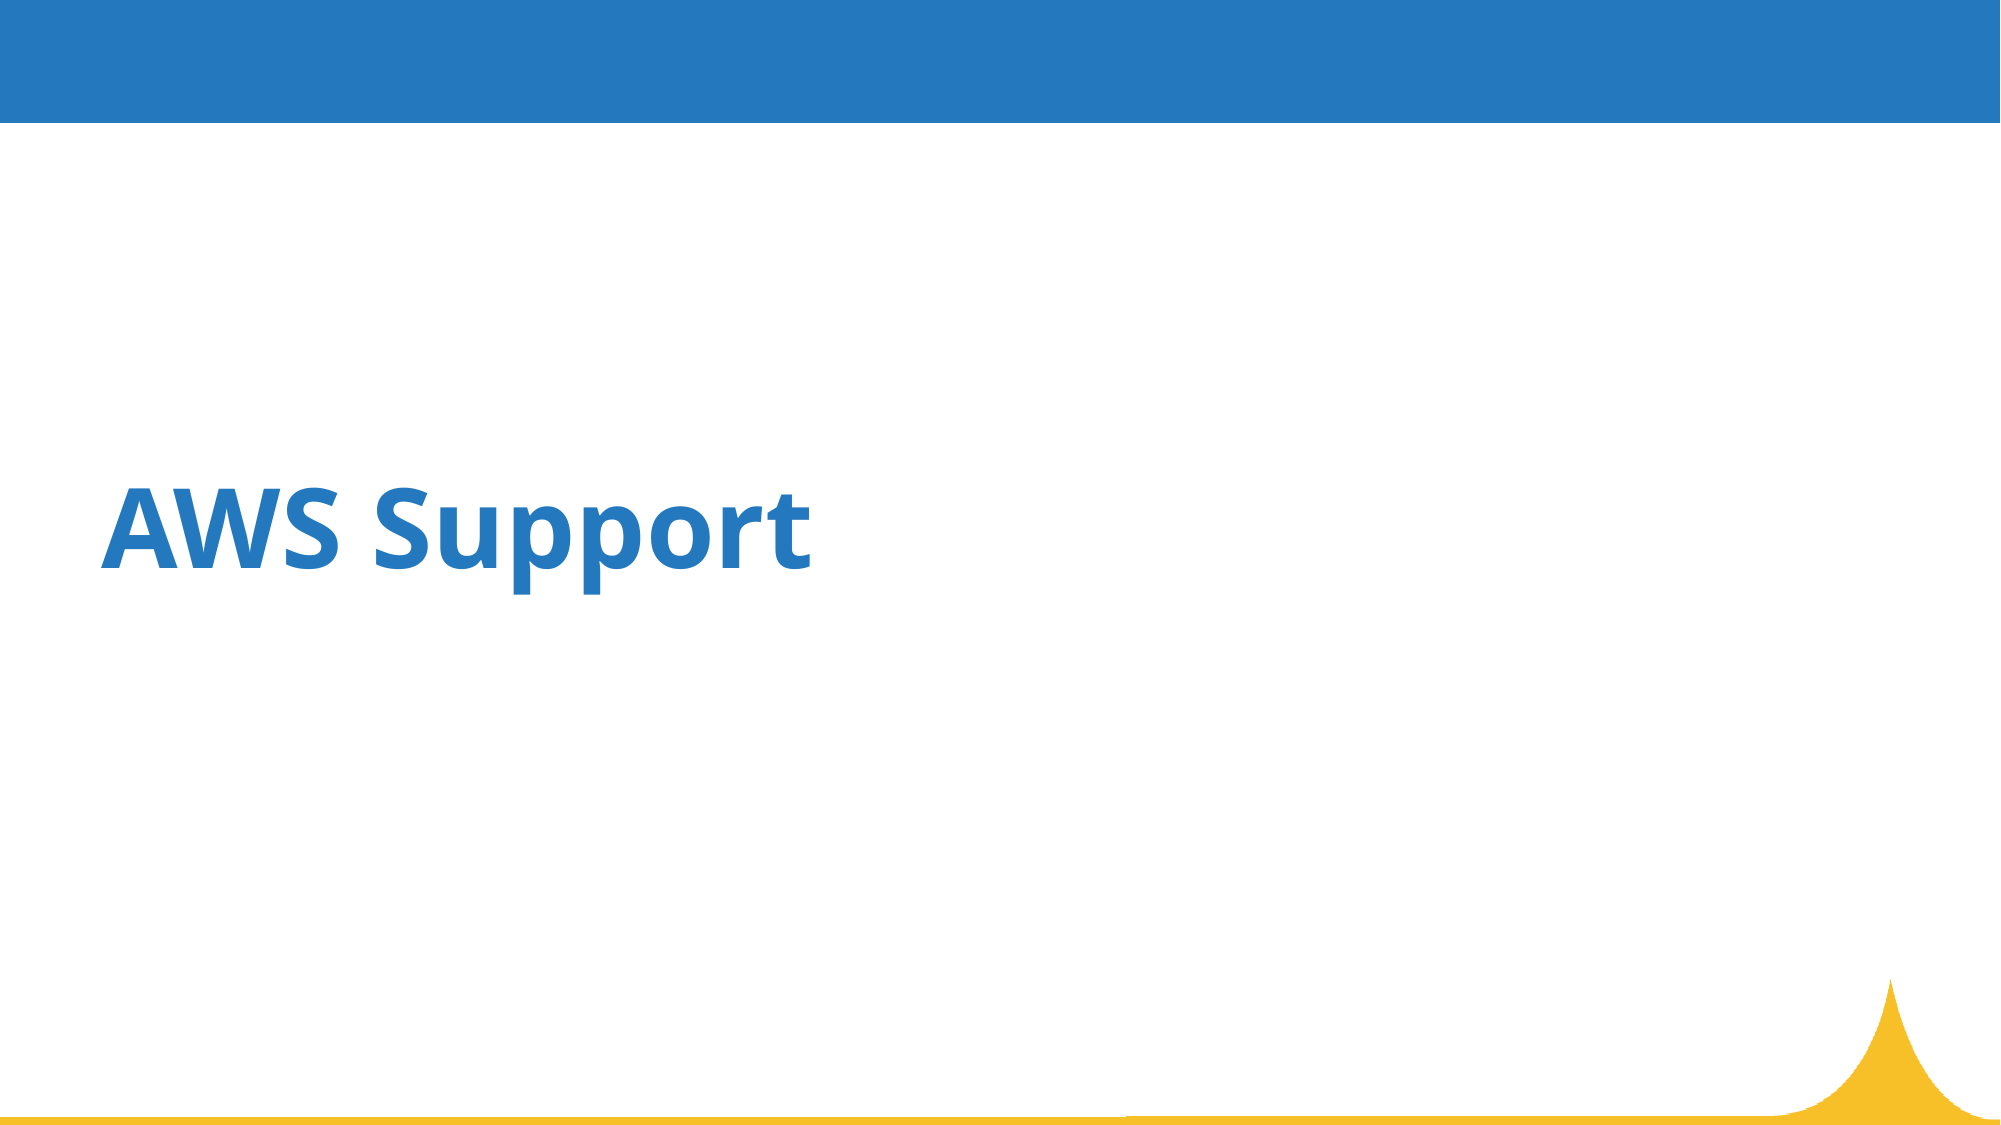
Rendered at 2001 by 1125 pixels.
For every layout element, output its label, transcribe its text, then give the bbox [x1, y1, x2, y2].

picture [1126, 926, 2001, 1125]
title AWS Support [86, 430, 1787, 635]
